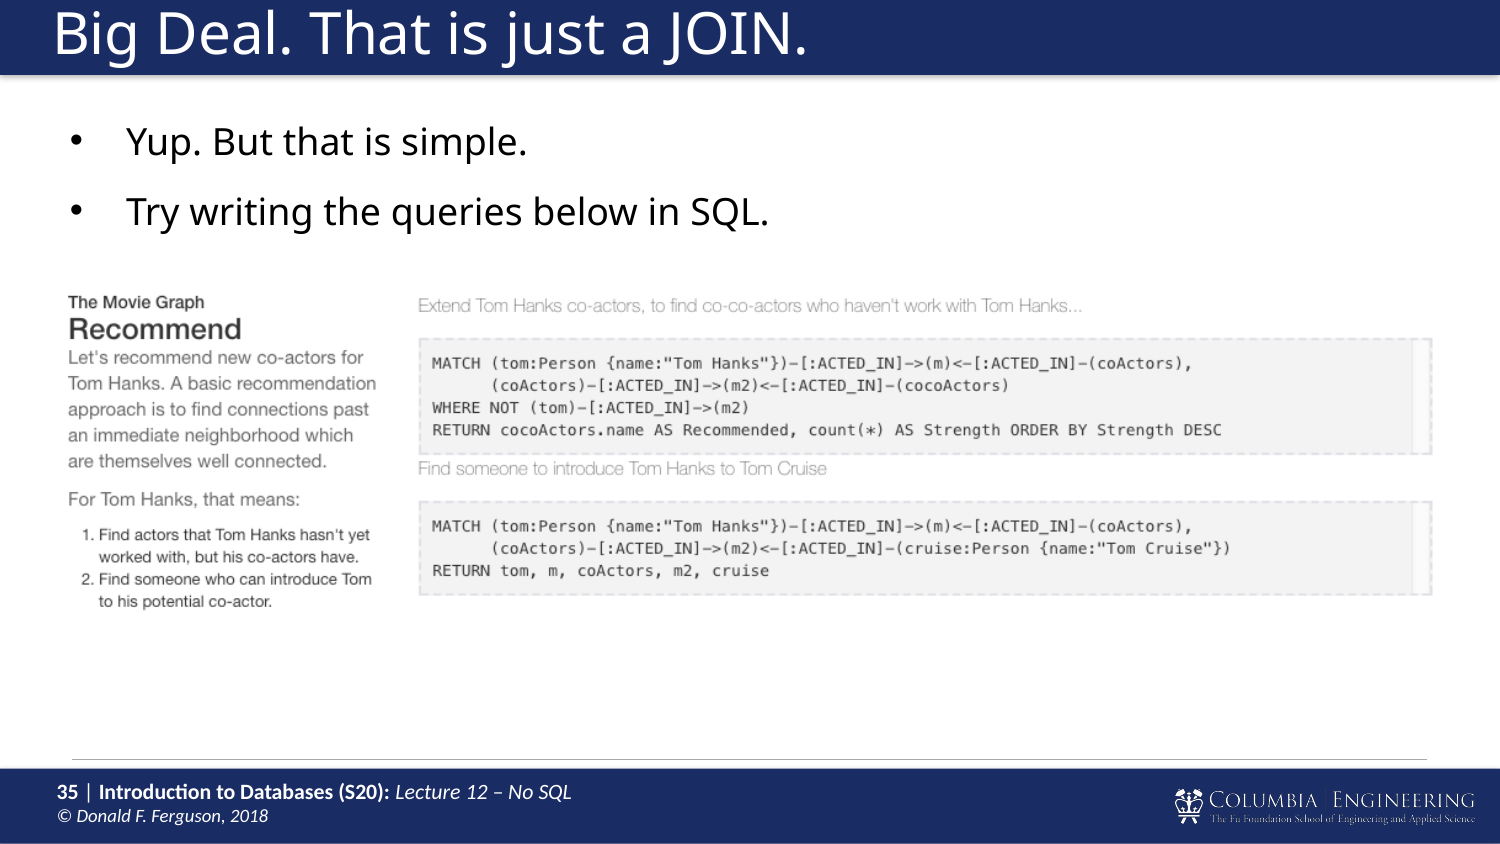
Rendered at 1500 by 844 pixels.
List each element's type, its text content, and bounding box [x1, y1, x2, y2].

picture [46, 275, 1472, 623]
title Big Deal. That is just a JOIN. [37, 0, 1396, 61]
list Yup. But that is simple. Try writing the queries below in SQL. [69, 117, 1426, 274]
